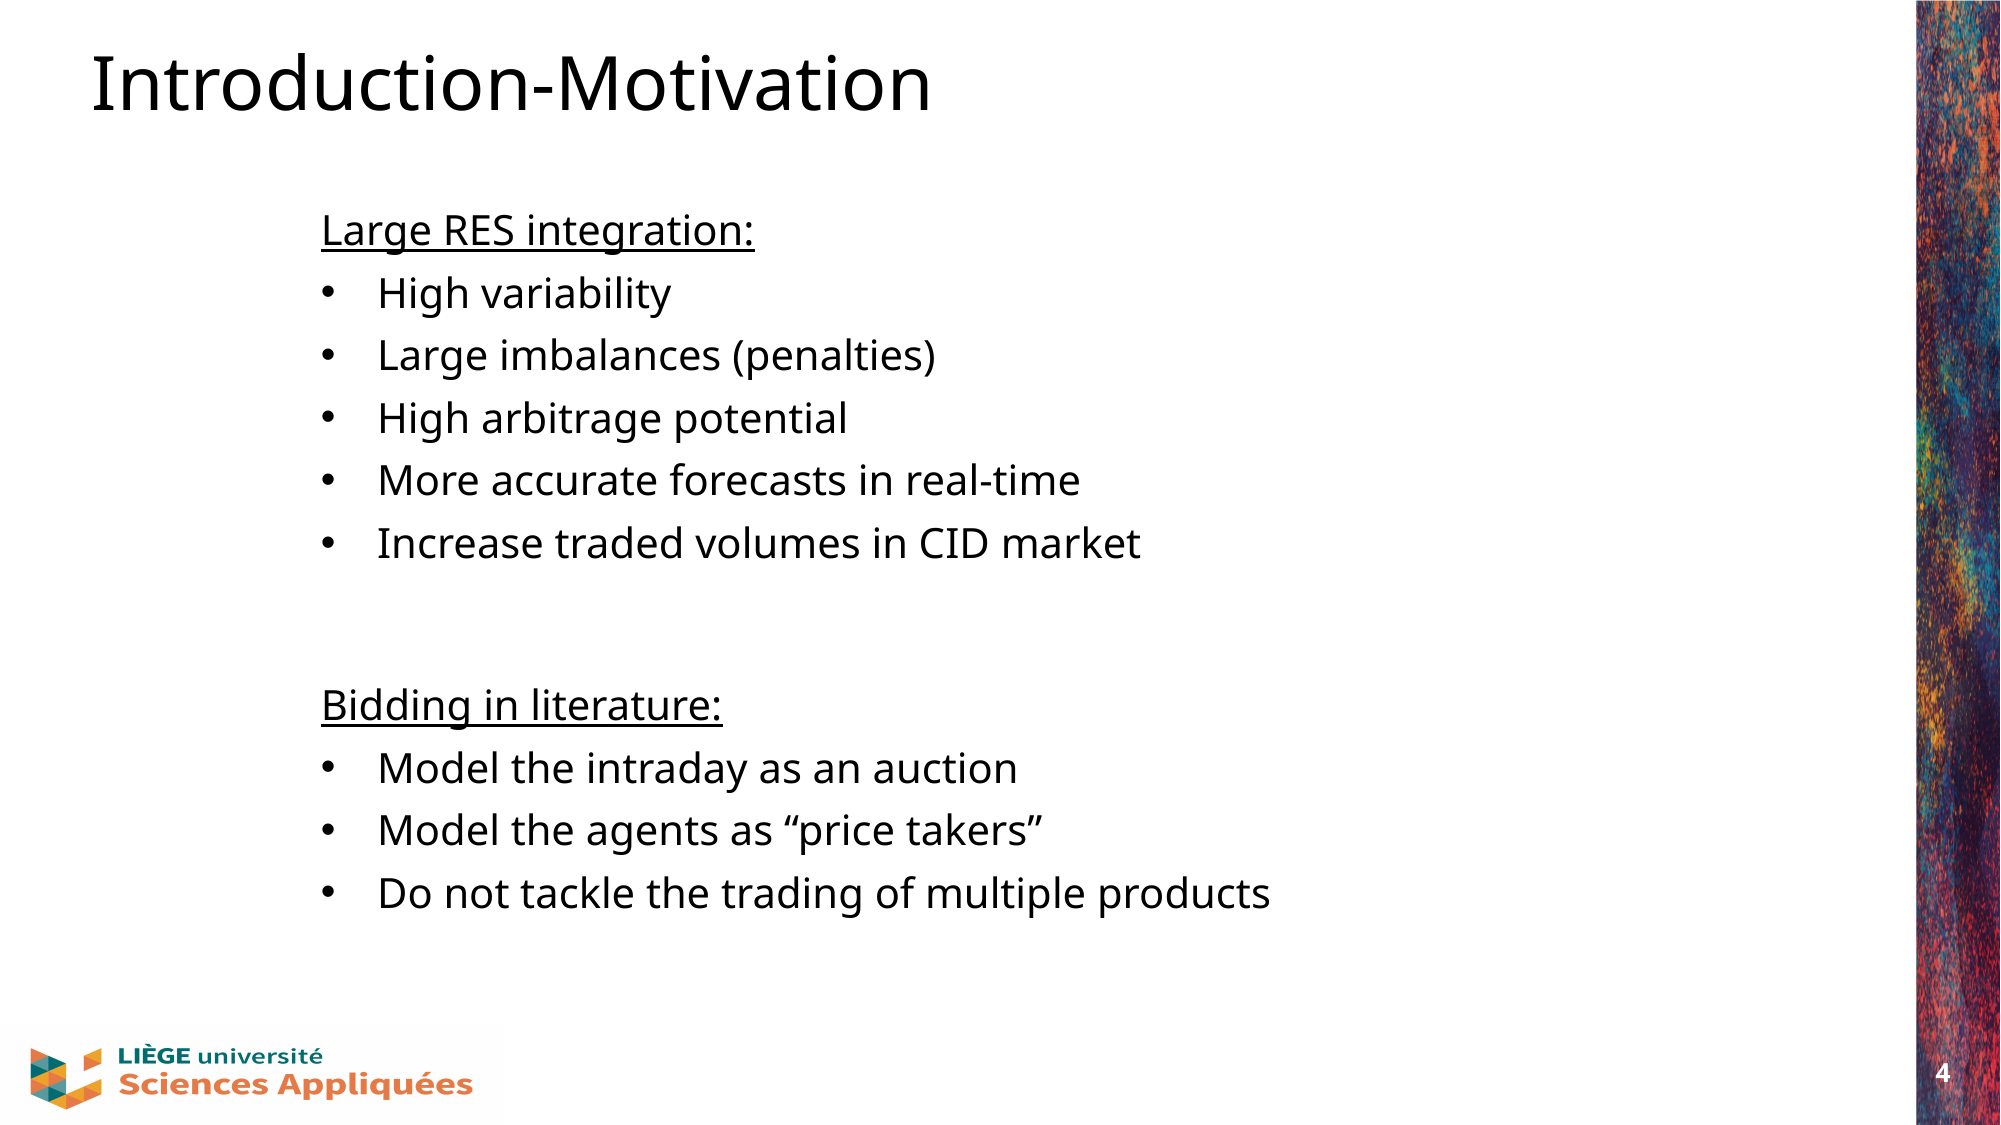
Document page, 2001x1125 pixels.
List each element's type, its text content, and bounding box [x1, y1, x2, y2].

picture [1917, 1, 2000, 1124]
picture [0, 1025, 503, 1125]
slide_number 4 [1926, 1047, 1960, 1098]
title Introduction-Motivation [82, 7, 1791, 155]
text_box Bidding in literature: Model the intraday as an auction Model the agents as “price takers” Do not tackle the trading of multiple products [312, 670, 1588, 925]
text_box Large RES integration: High variability Large imbalances (penalties) High arbitrage potential More accurate forecasts in real-time Increase traded volumes in CID market [312, 195, 1588, 575]
